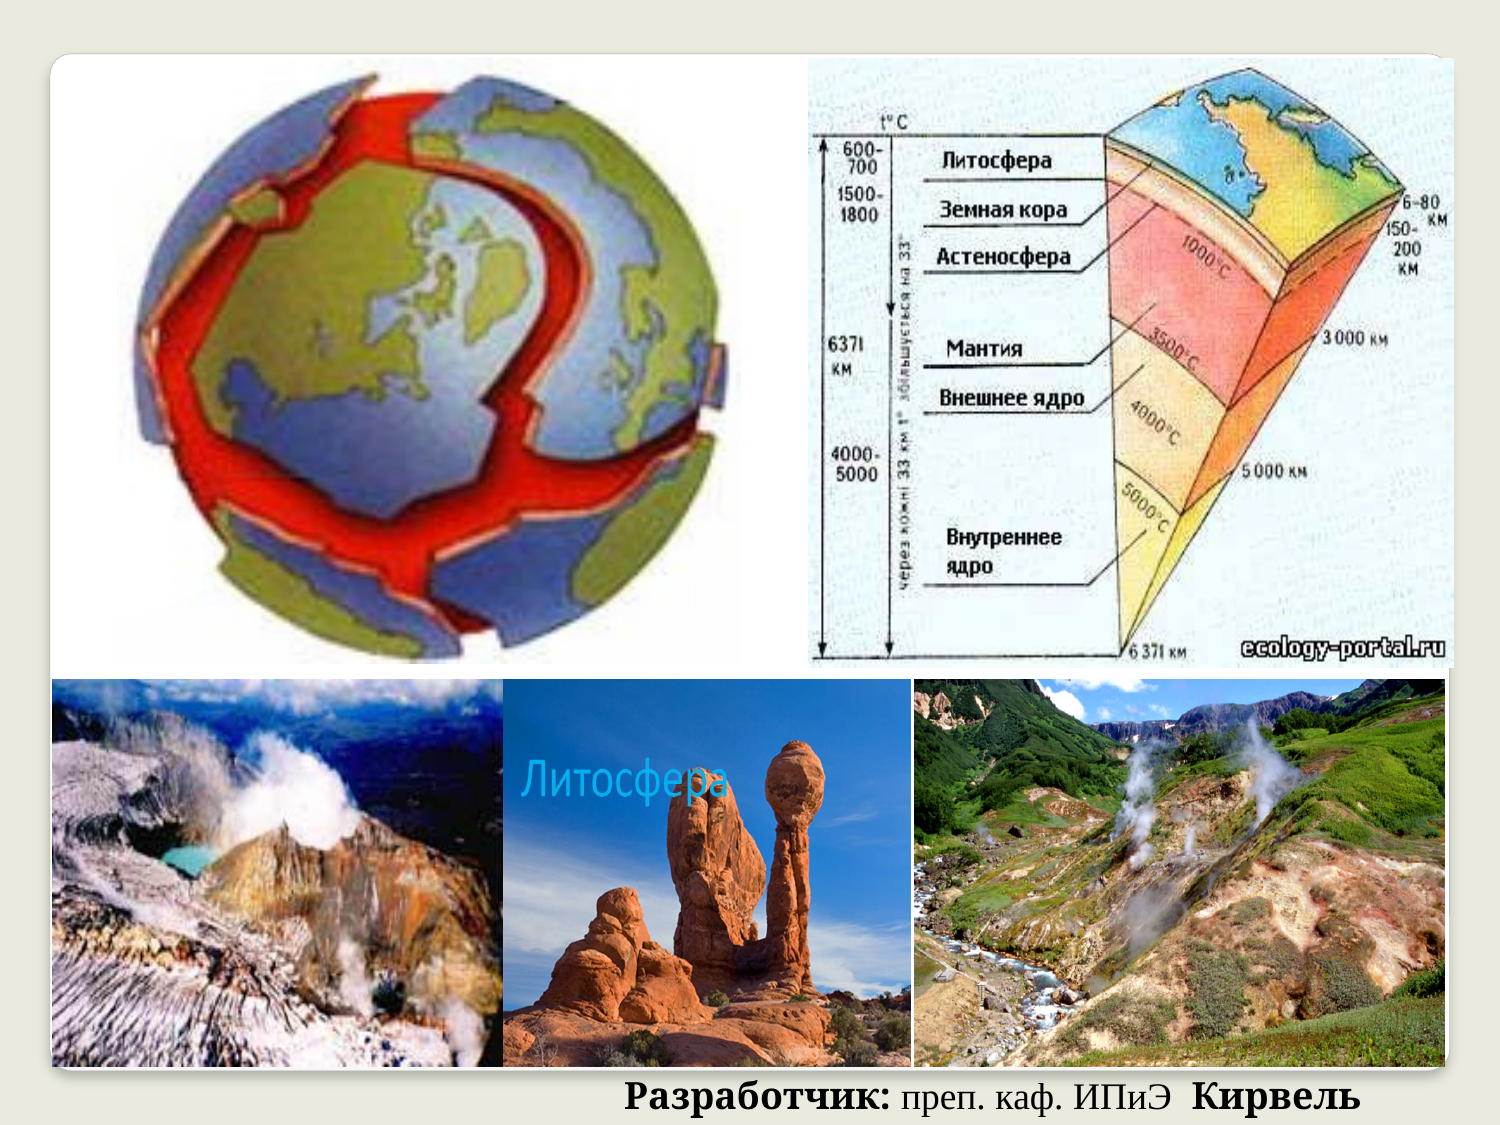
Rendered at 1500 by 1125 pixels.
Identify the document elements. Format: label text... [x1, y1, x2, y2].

picture [808, 58, 1454, 669]
picture [51, 679, 911, 1067]
picture [116, 58, 741, 664]
text_box Разработчик: преп. каф. ИПиЭ Кирвель П.И. [609, 1079, 1443, 1125]
picture [913, 679, 1445, 1067]
